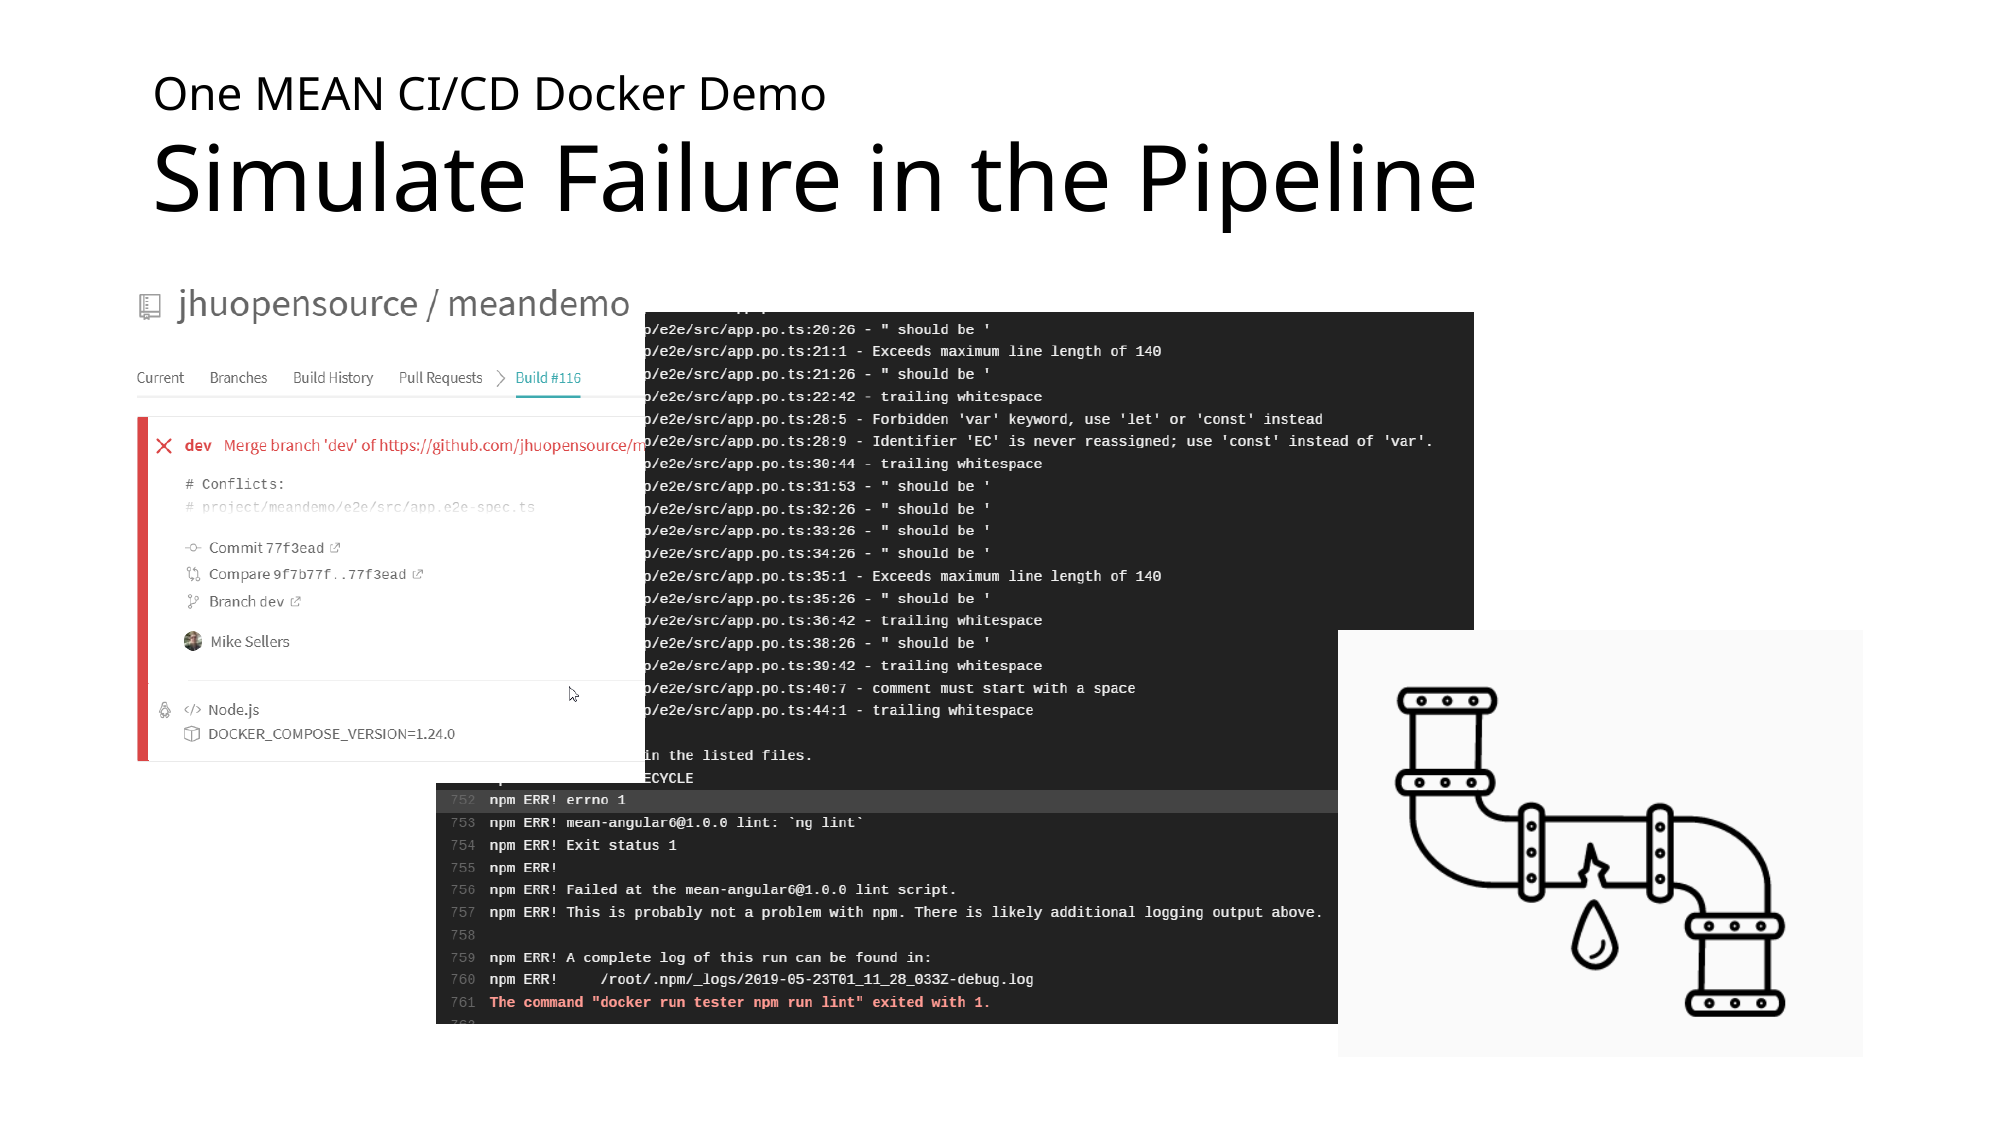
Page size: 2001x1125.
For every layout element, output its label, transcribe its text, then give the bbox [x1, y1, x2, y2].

title One MEAN CI/CD Docker Demo Simulate Failure in the Pipeline [137, 16, 1863, 279]
picture [125, 278, 1863, 1057]
